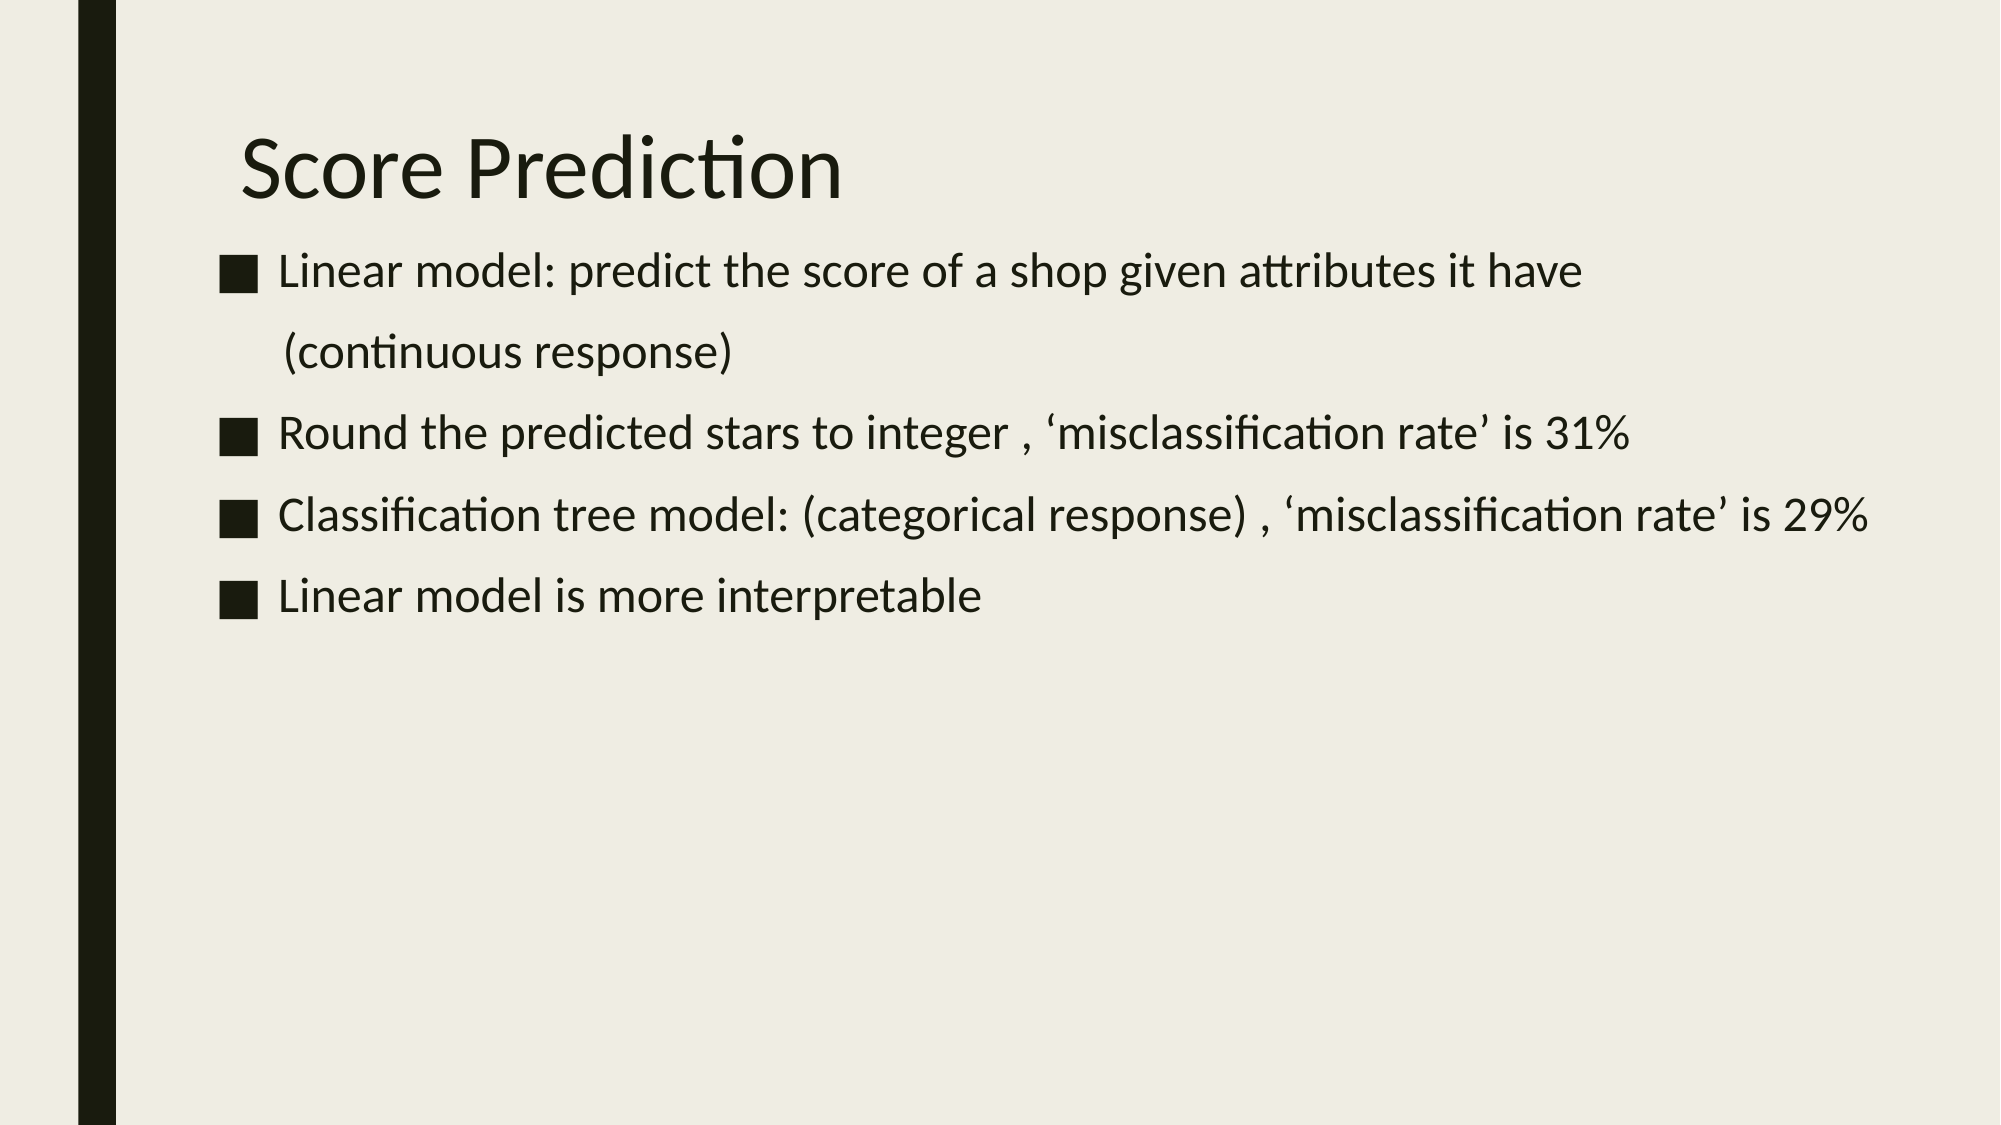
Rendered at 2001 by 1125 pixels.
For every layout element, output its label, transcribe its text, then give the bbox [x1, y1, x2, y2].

list Linear model: predict the score of a shop given attributes it have (continuous response) Round the predicted stars to integer , ‘misclassification rate’ is 31% Classification tree model: (categorical response) , ‘misclassification rate’ is 29% Linear model is more interpretable [200, 234, 2000, 822]
title Score Prediction [225, 112, 1800, 234]
